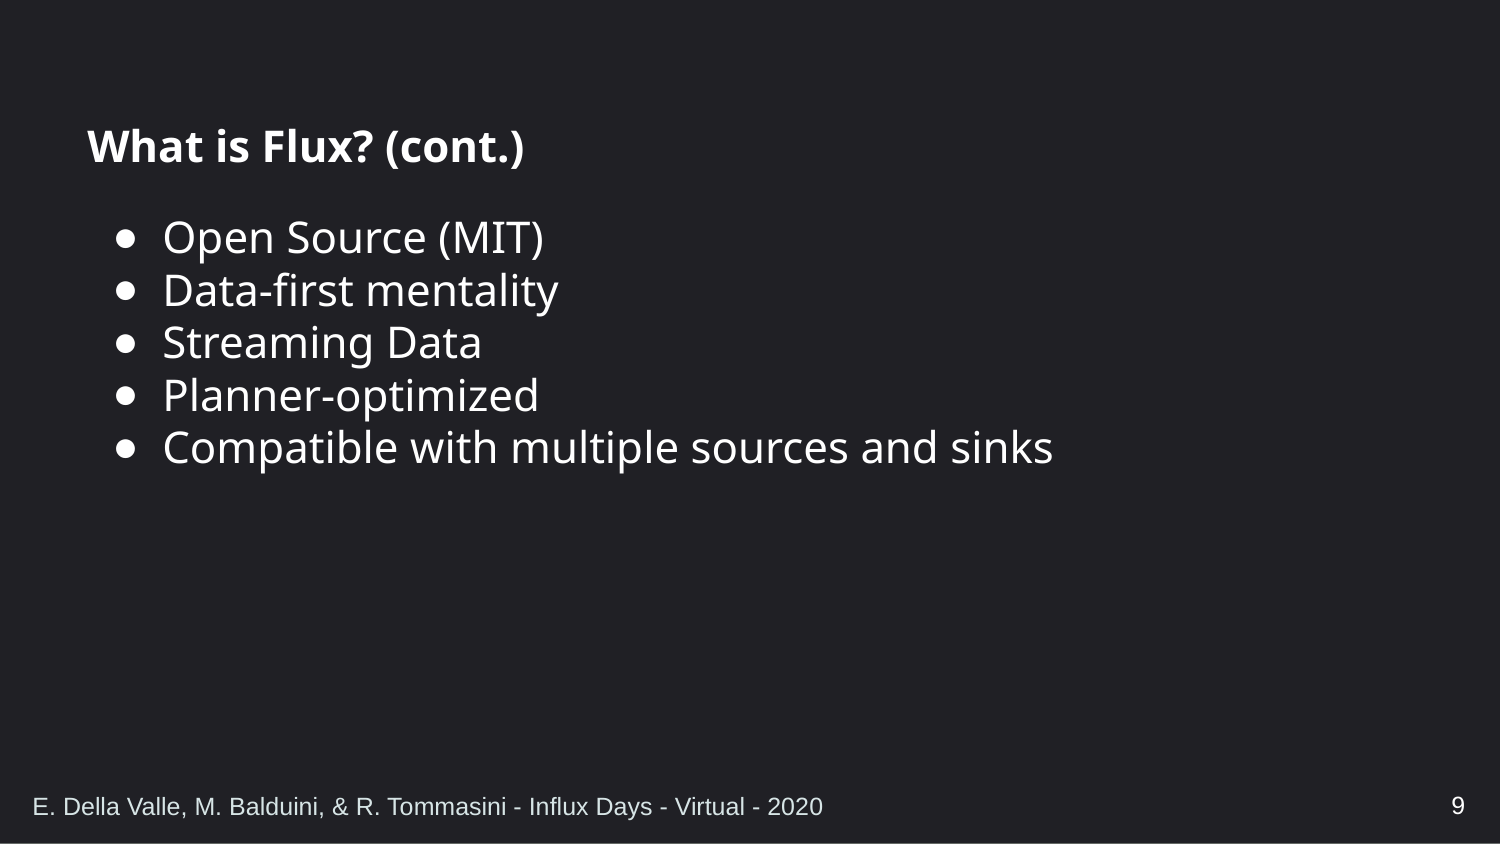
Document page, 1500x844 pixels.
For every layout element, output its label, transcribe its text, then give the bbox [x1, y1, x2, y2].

slide_number 9 [1142, 782, 1481, 828]
list Open Source (MIT) Data-first mentality Streaming Data Planner-optimized Compatible with multiple sources and sinks [76, 204, 1423, 761]
title What is Flux? (cont.) [76, 99, 1423, 196]
footer E. Della Valle, M. Balduini, & R. Tommasini - Influx Days - Virtual - 2020 [17, 783, 1135, 828]
